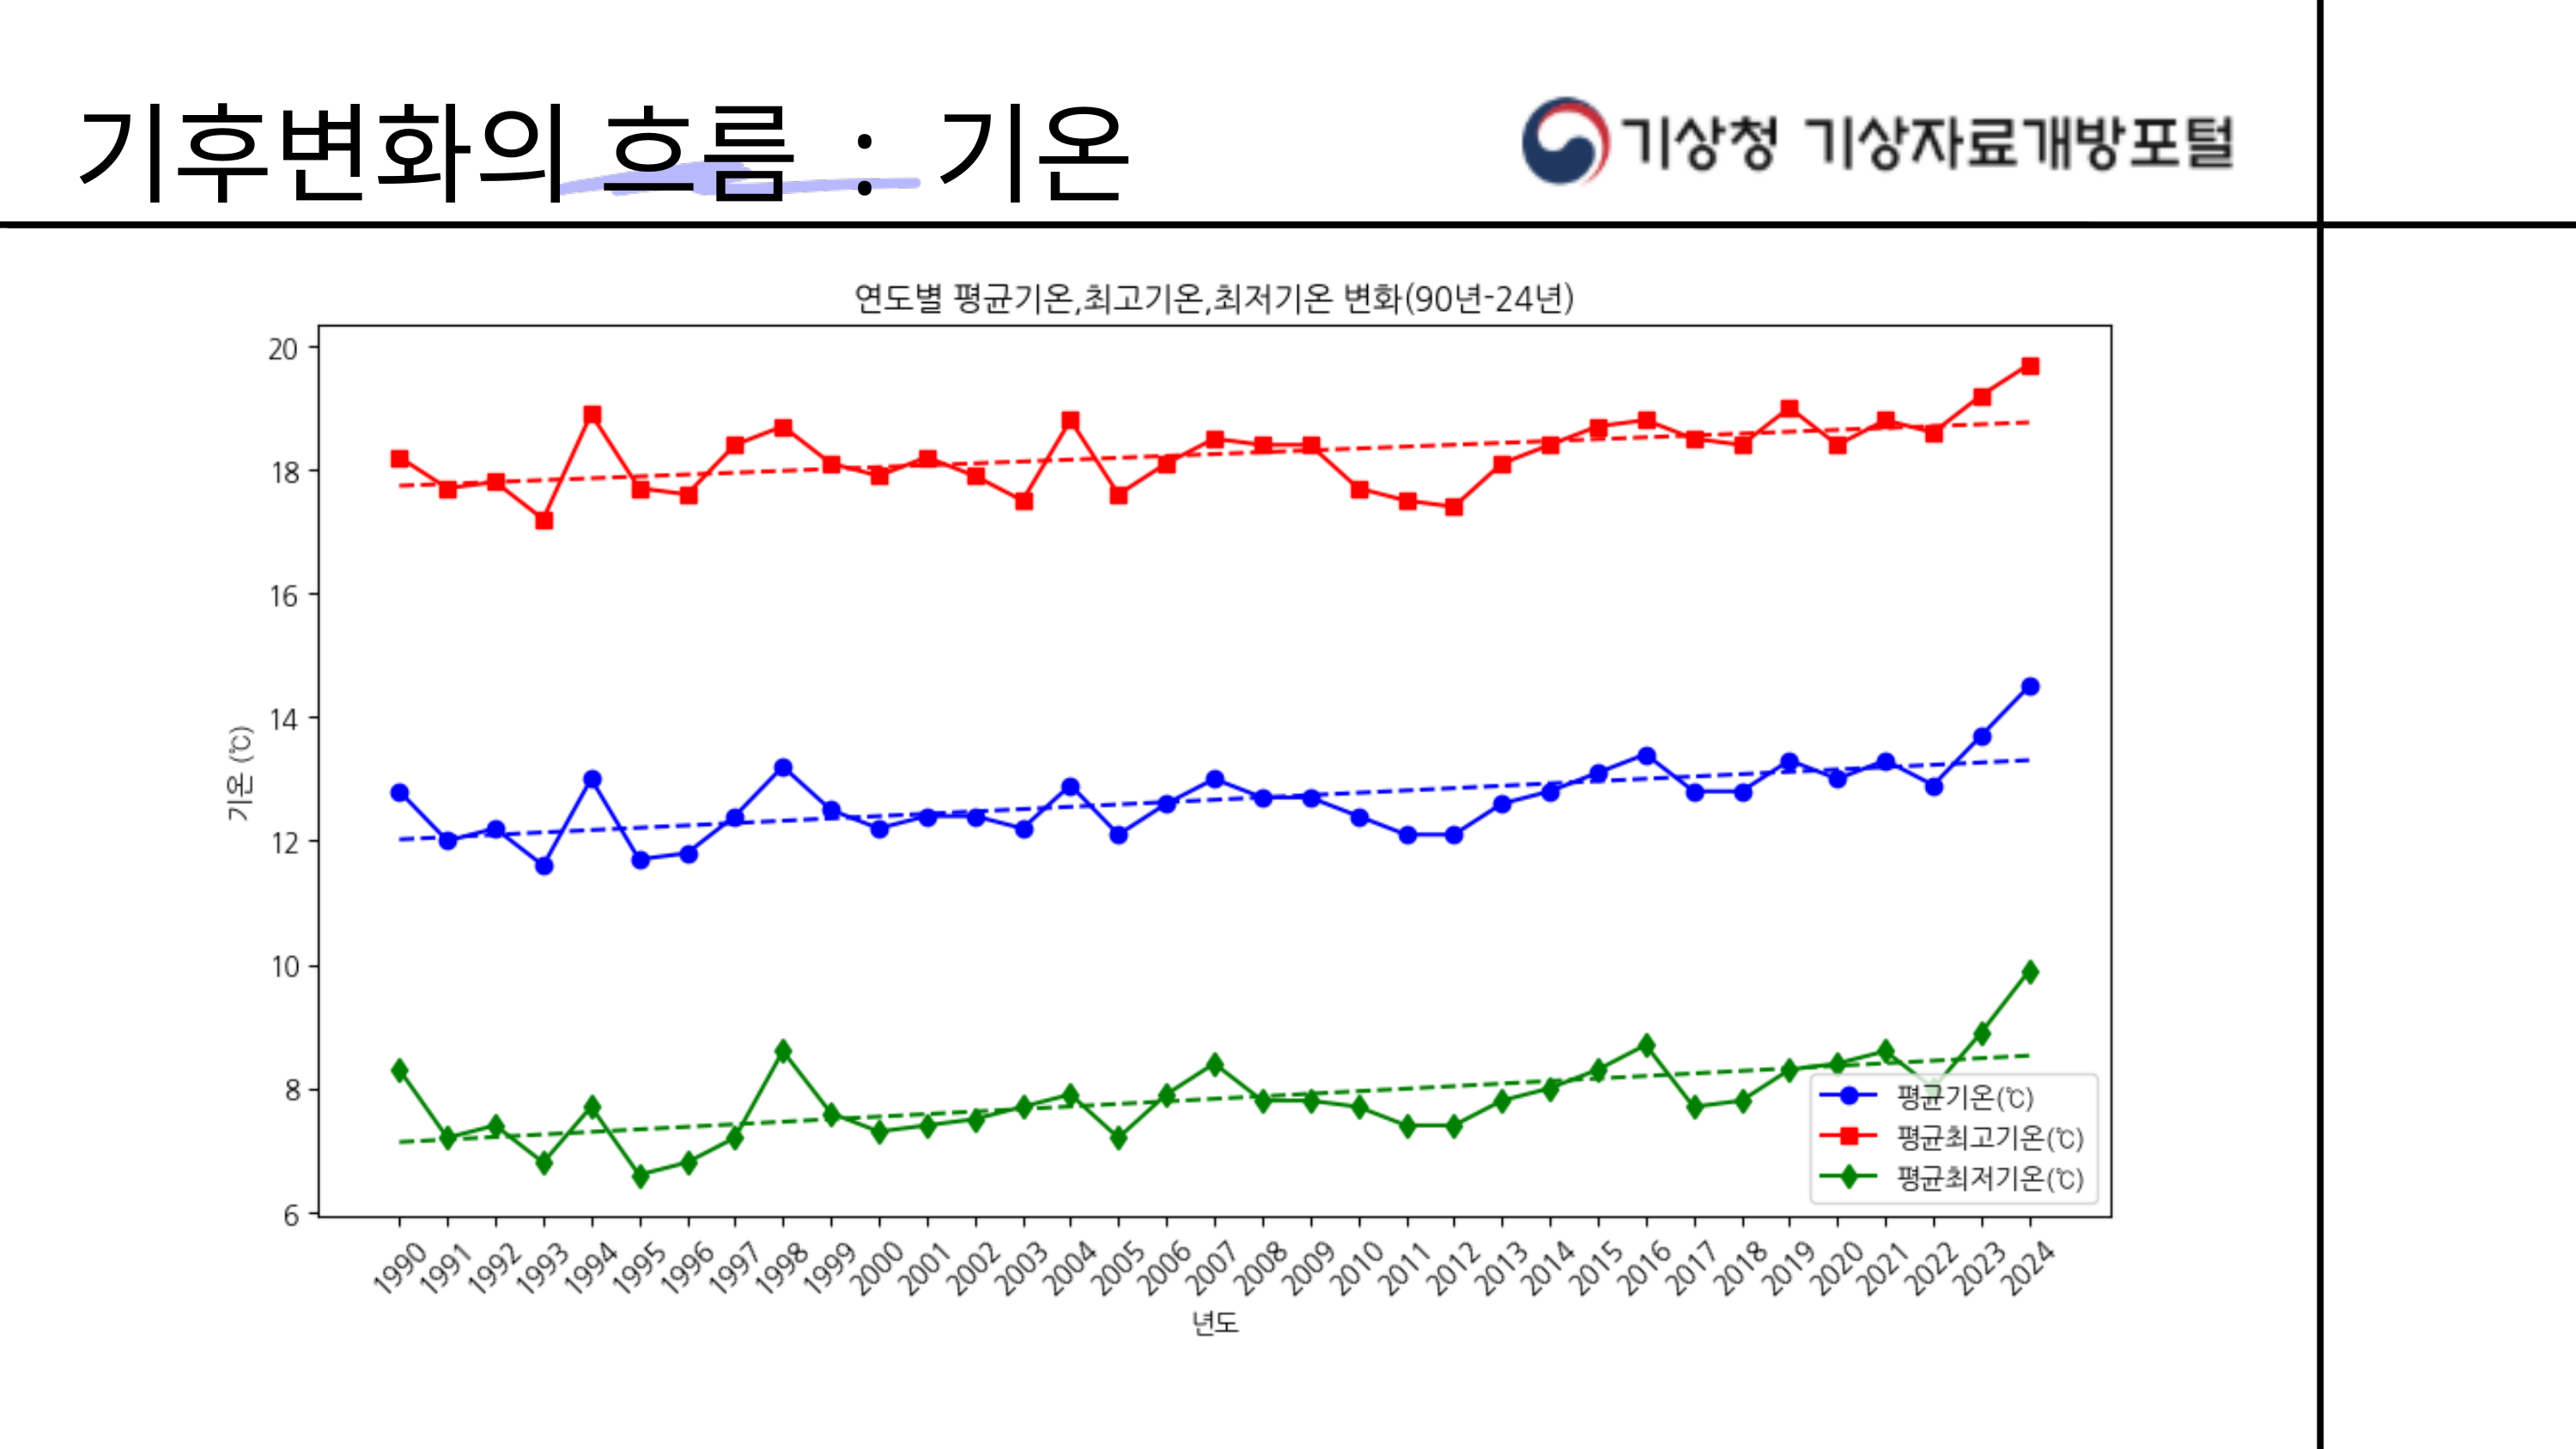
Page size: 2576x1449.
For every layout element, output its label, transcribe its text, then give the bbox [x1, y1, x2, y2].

text_box [210, 264, 2131, 1354]
text_box [1476, 79, 2275, 197]
text_box 기후변화의 흐름 : 기온 [73, 0, 1267, 216]
